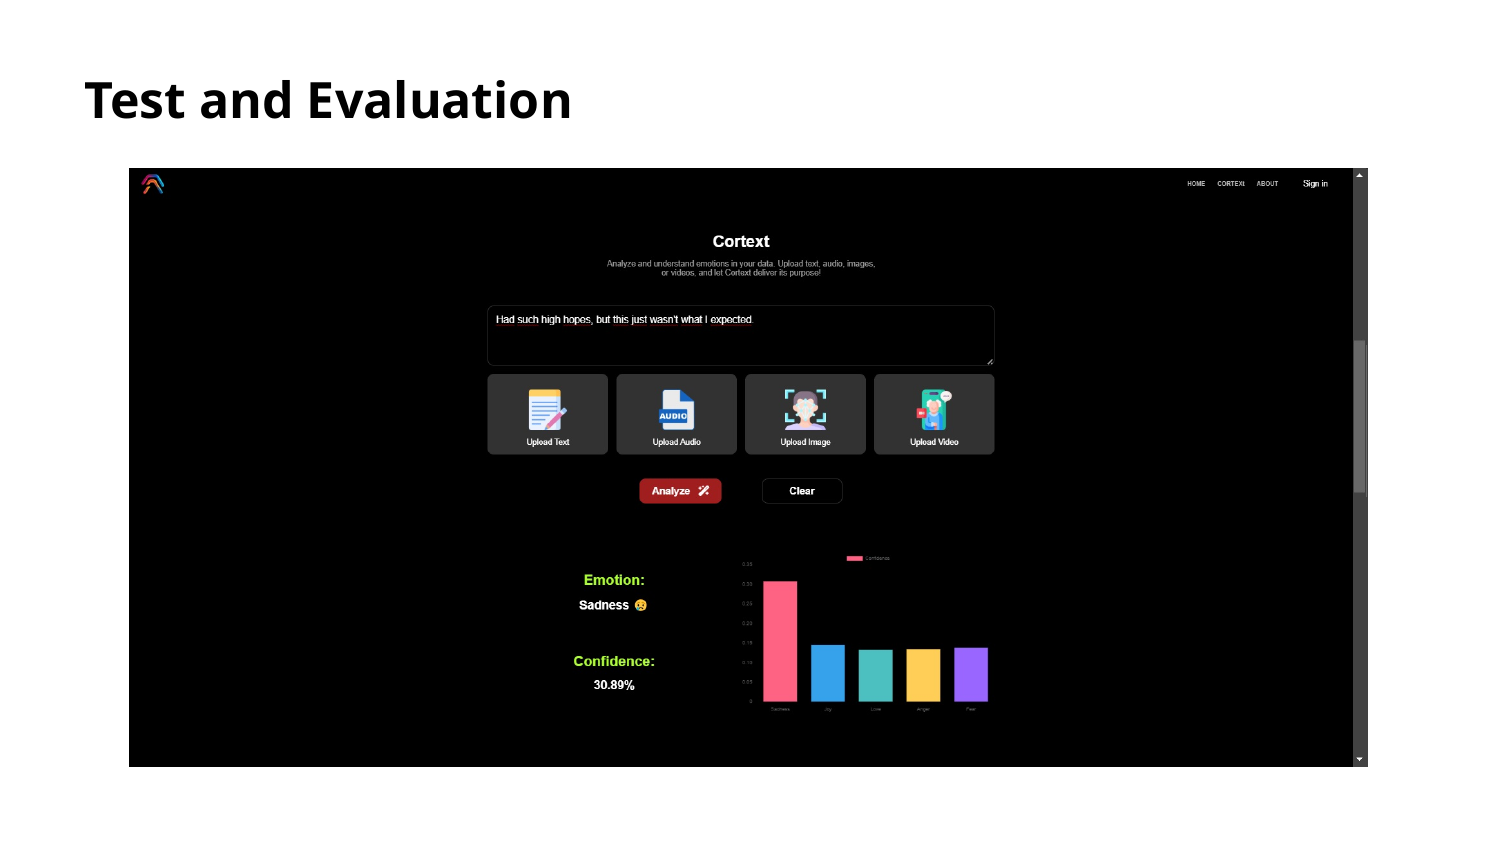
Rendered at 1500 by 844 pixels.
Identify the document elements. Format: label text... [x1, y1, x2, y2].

picture [129, 168, 1369, 767]
title Test and Evaluation [49, 53, 608, 146]
